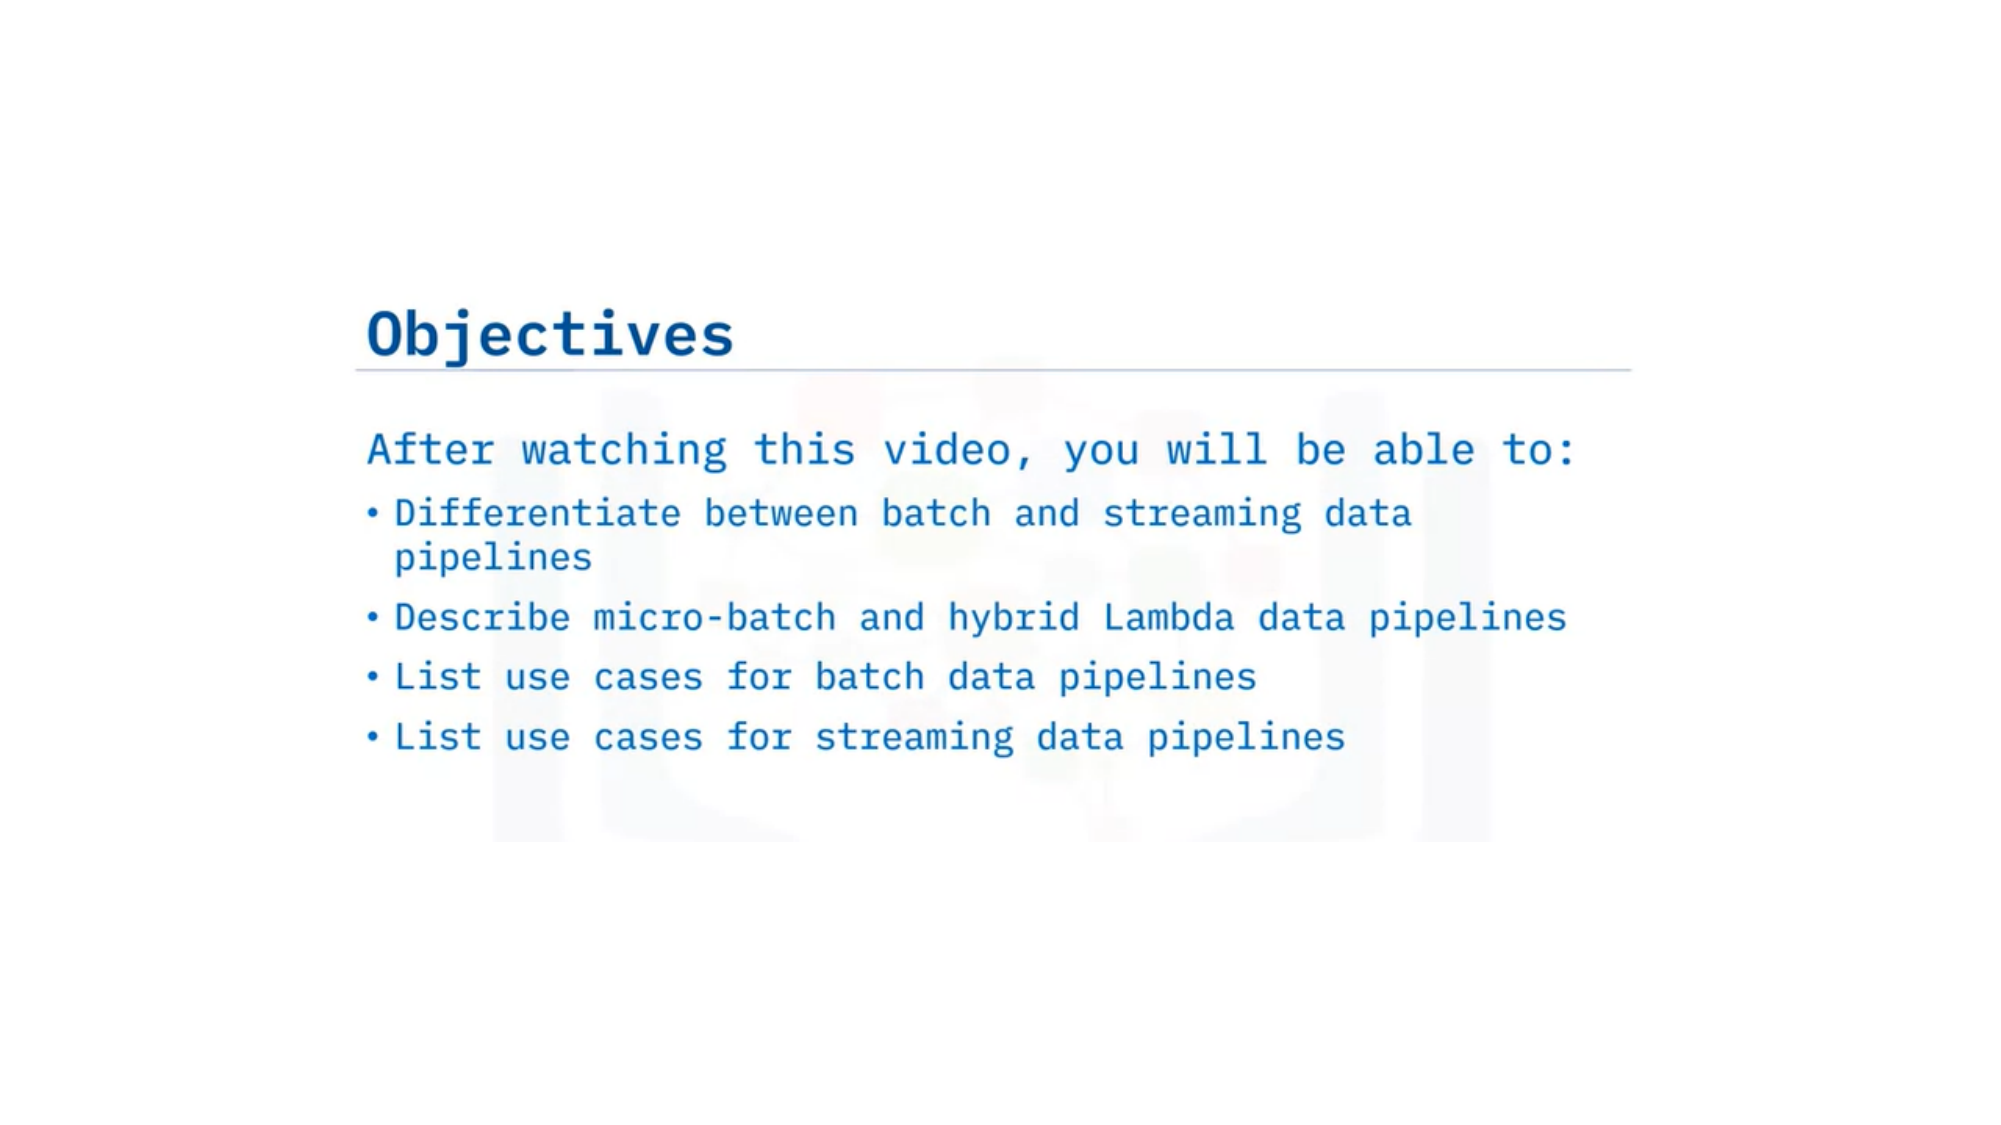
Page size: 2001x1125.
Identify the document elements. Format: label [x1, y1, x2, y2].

picture [324, 283, 1675, 842]
